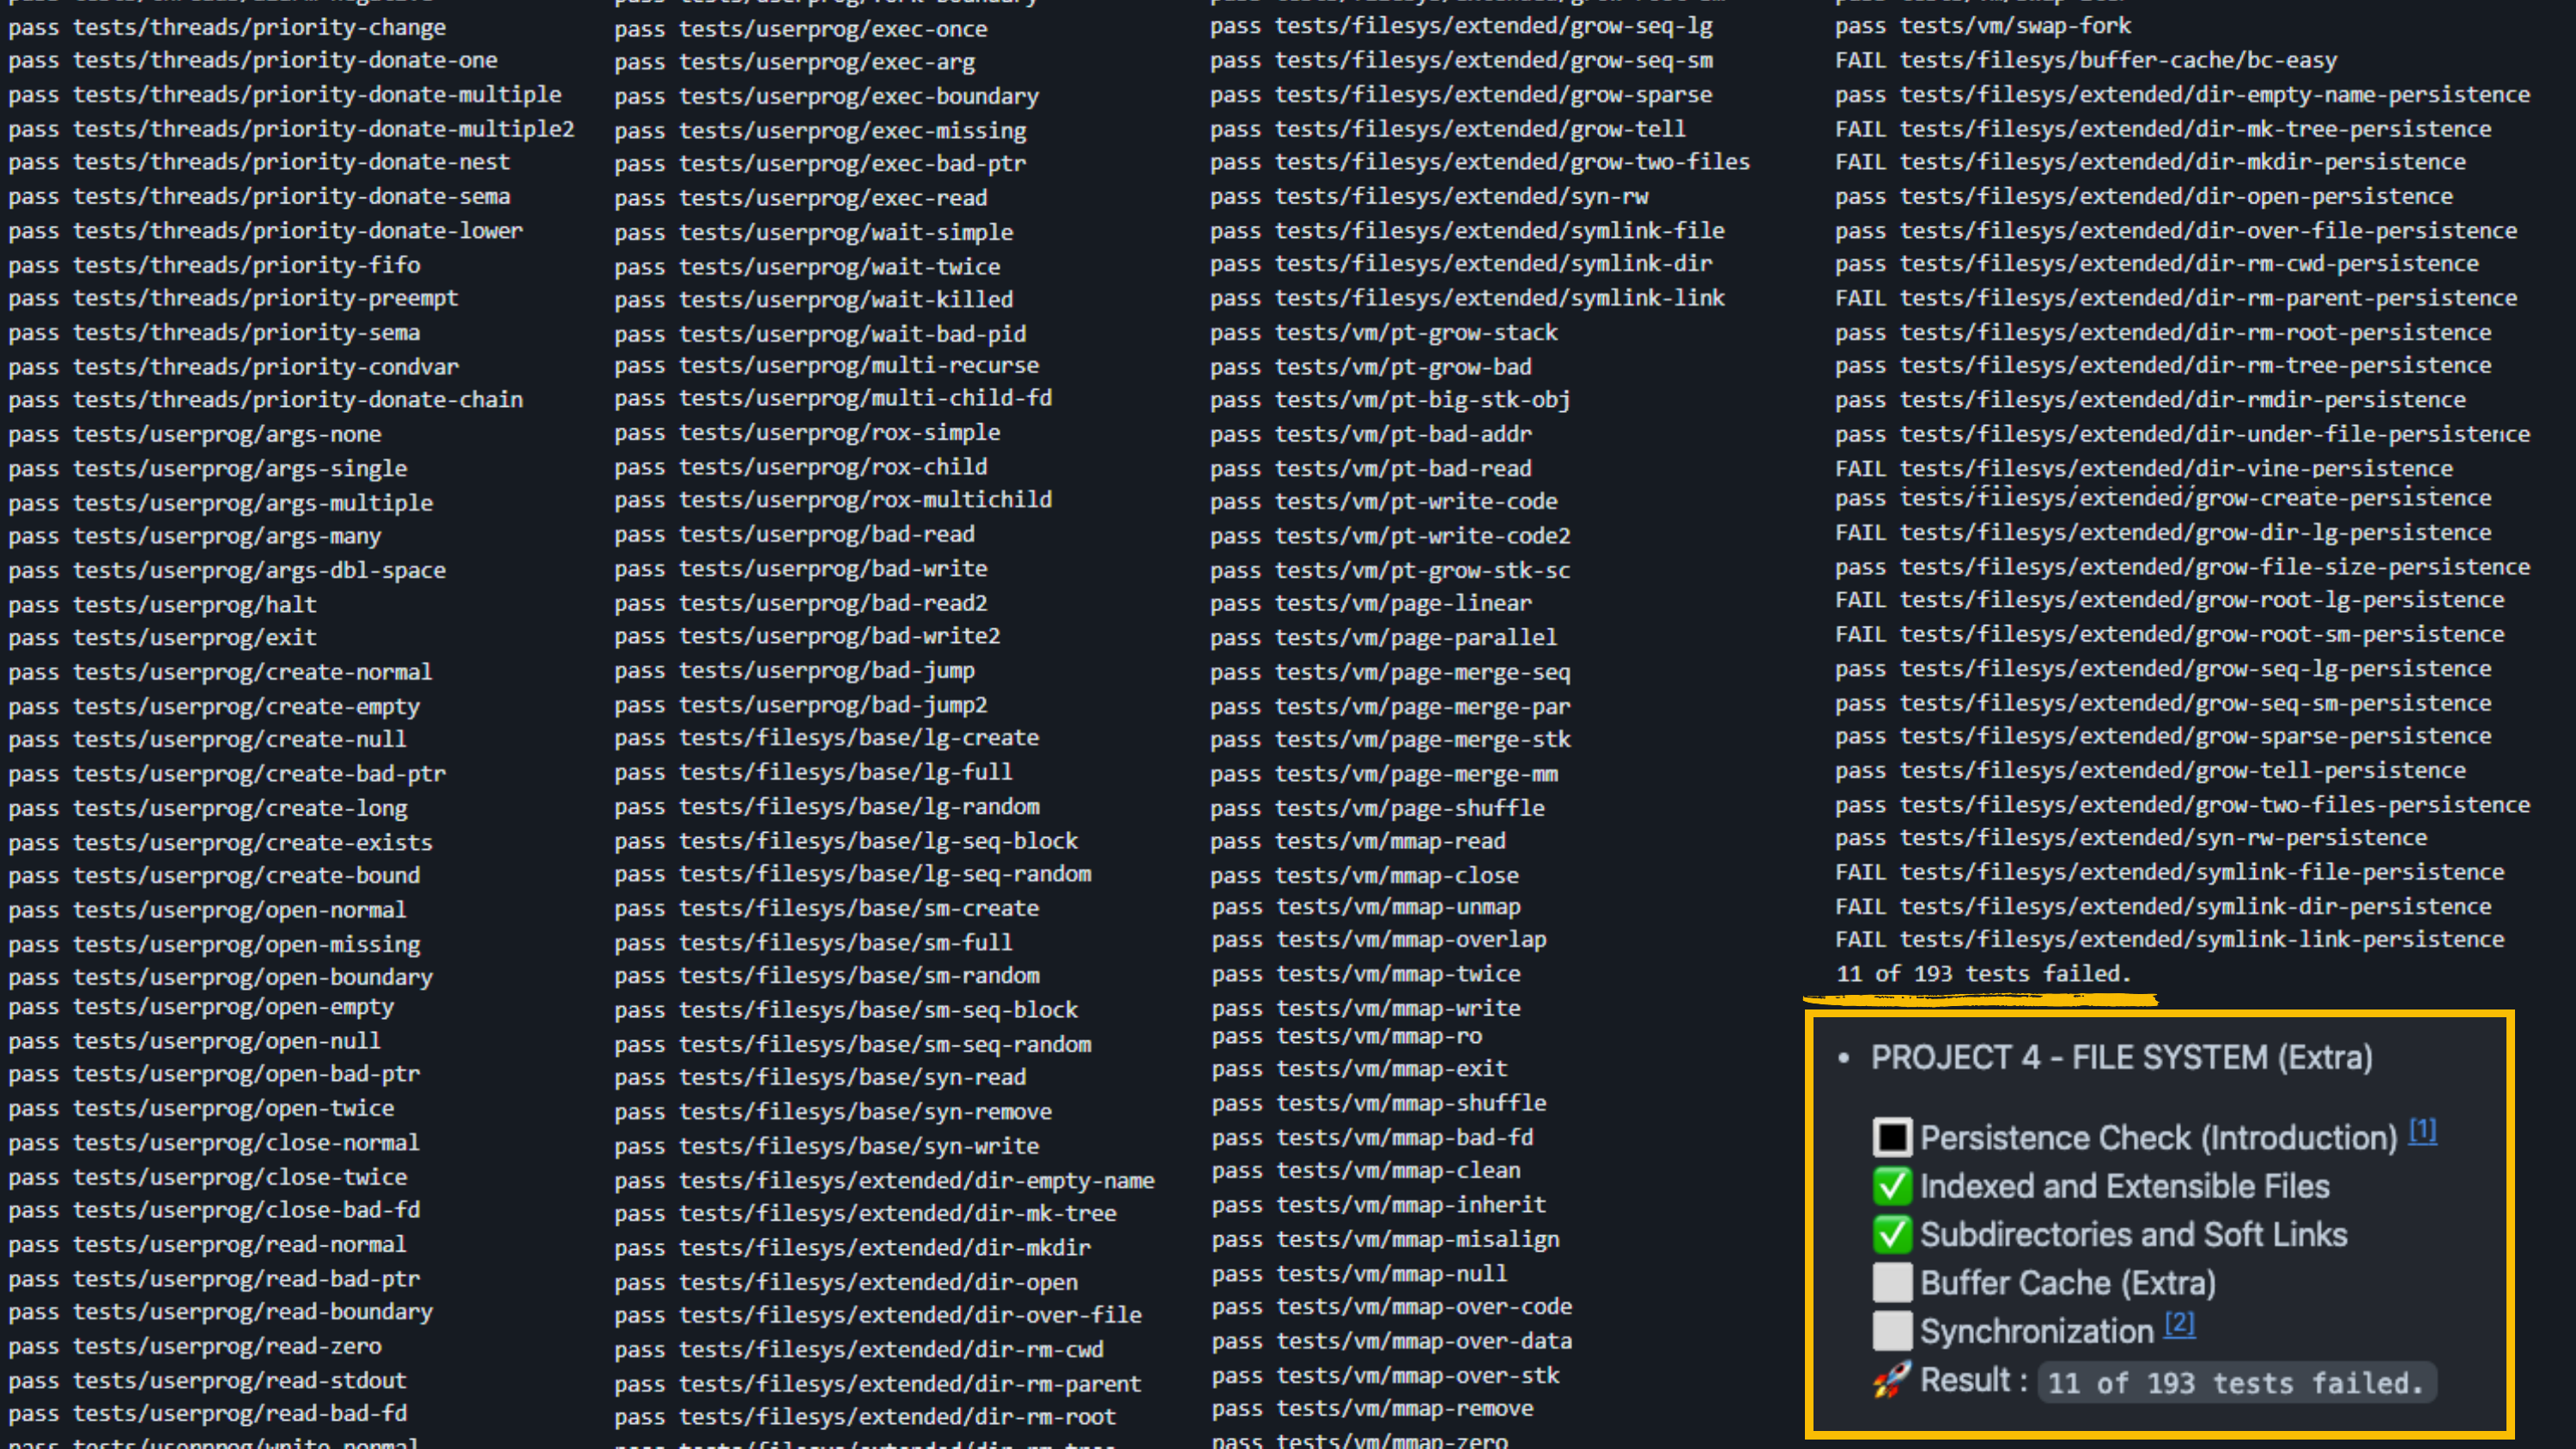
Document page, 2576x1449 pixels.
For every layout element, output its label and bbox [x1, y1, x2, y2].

text_box [0, 0, 2576, 1449]
text_box [1802, 992, 2160, 1008]
text_box [1808, 1013, 2511, 1436]
